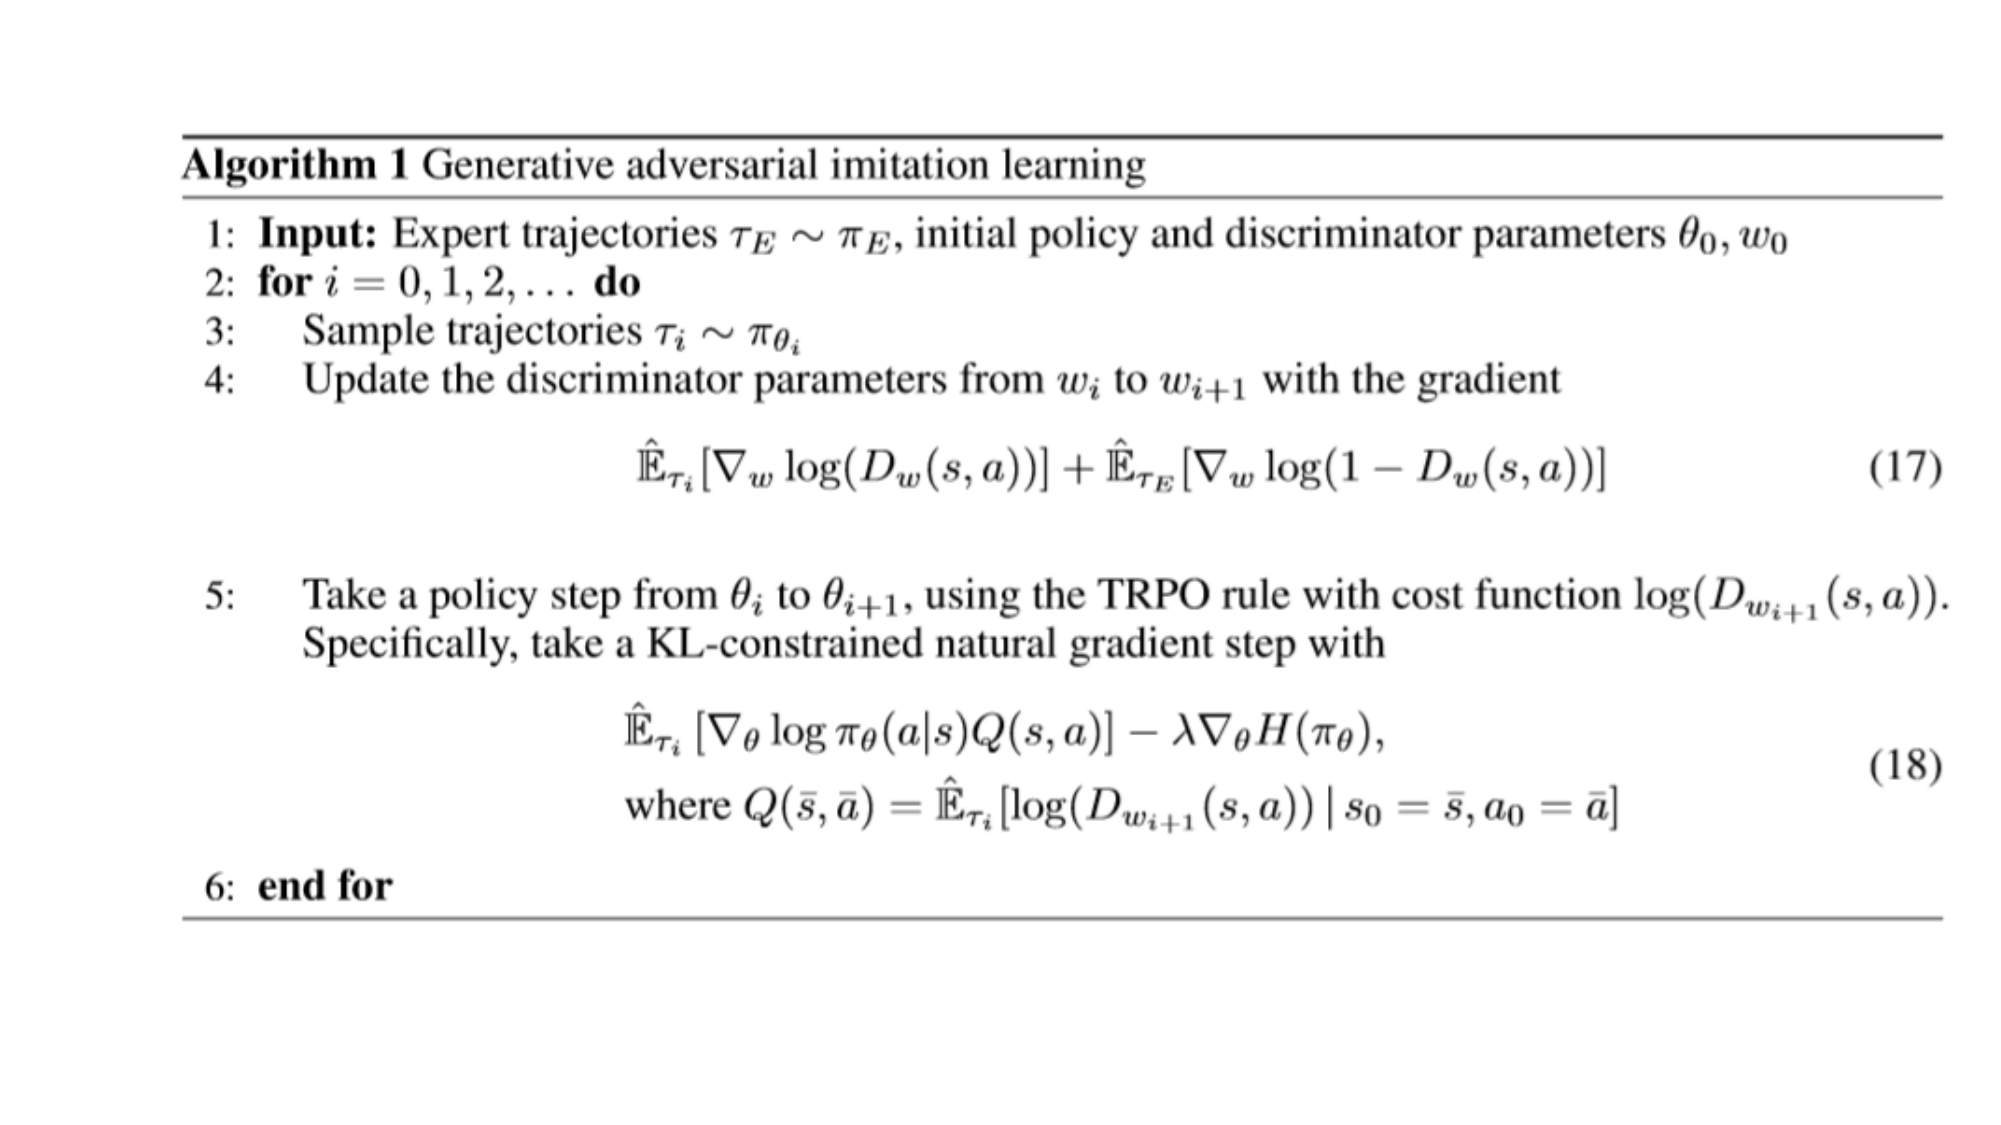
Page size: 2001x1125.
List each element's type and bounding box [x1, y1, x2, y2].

list [121, 87, 1973, 948]
